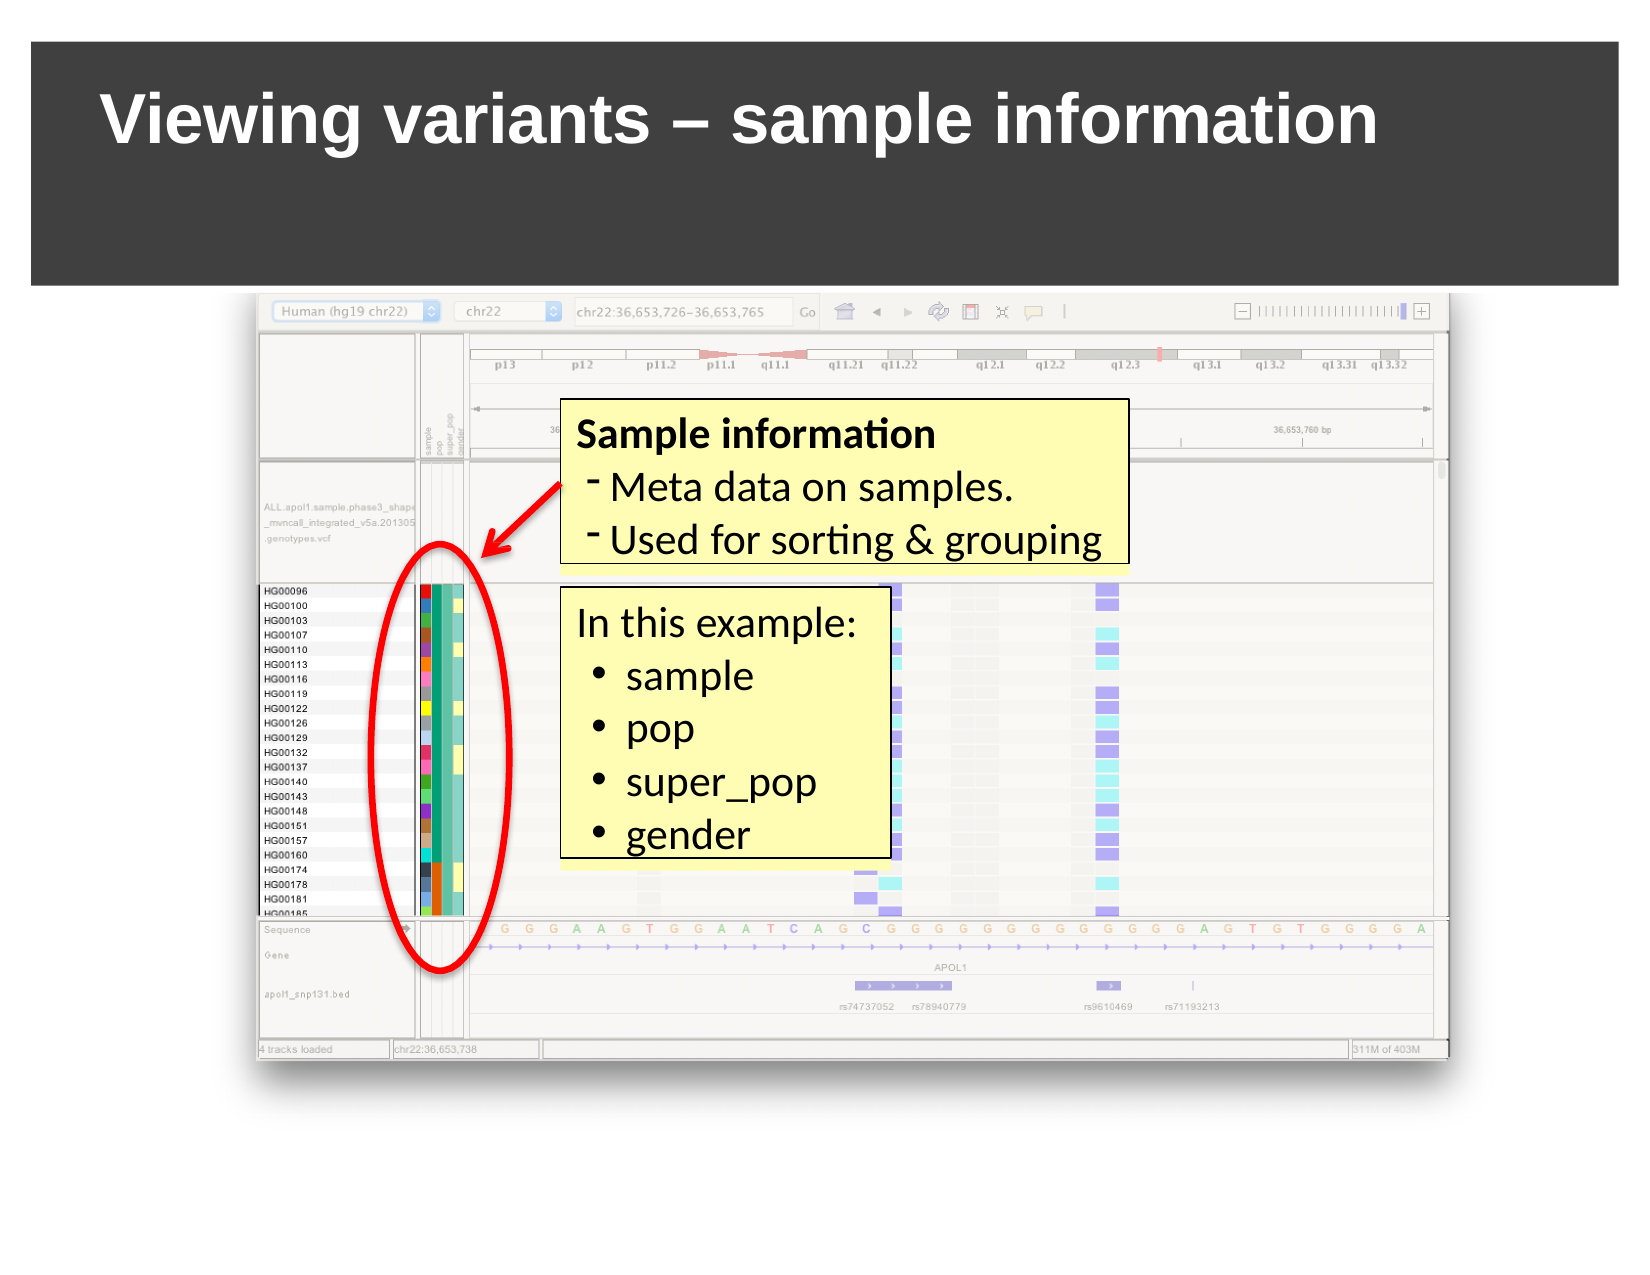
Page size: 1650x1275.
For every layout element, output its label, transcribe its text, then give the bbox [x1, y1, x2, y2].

text_box In this example: sample pop super_pop gender [560, 587, 892, 859]
text_box [520, 584, 1447, 916]
title Viewing variants – sample information [31, 41, 1619, 286]
text_box [560, 859, 892, 871]
text_box [256, 915, 1447, 1062]
text_box [370, 544, 510, 971]
text_box [487, 528, 496, 536]
text_box [203, 293, 1504, 1137]
text_box [499, 480, 563, 536]
text_box [256, 292, 1447, 585]
text_box Sample information Meta data on samples. Used for sorting & grouping [560, 399, 1130, 564]
text_box [571, 564, 1130, 576]
text_box [359, 536, 520, 987]
text_box [443, 475, 571, 600]
